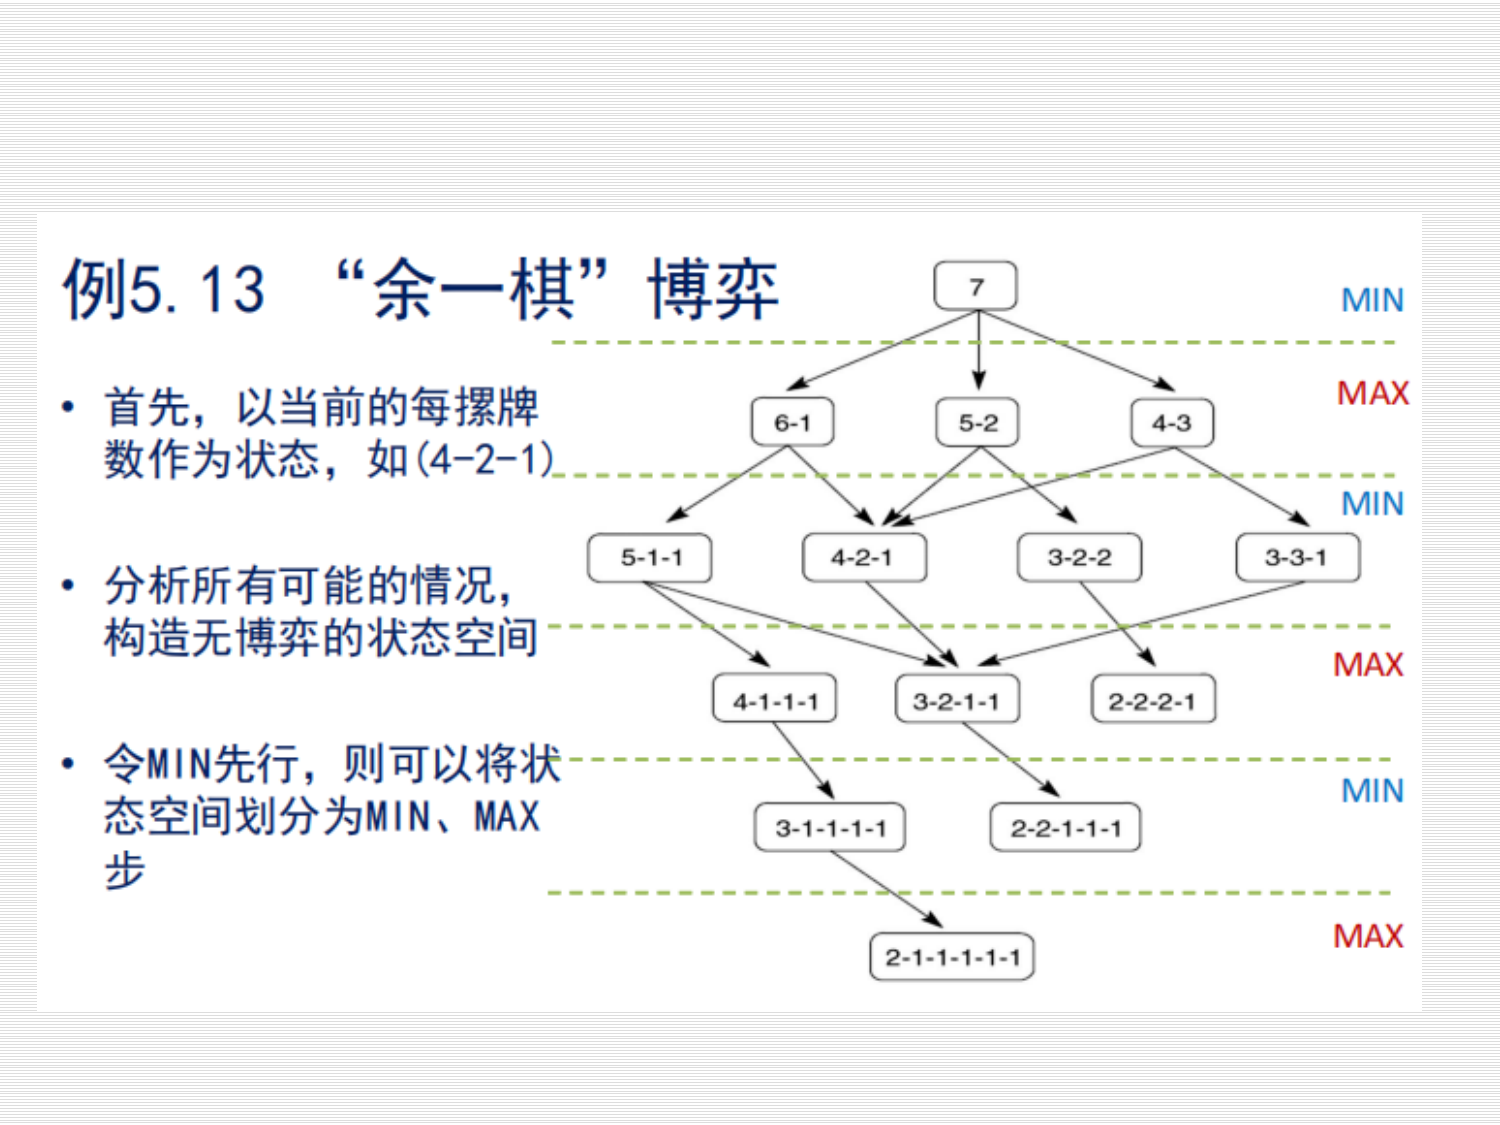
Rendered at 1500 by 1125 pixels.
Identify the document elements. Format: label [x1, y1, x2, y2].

list [37, 213, 1422, 1012]
